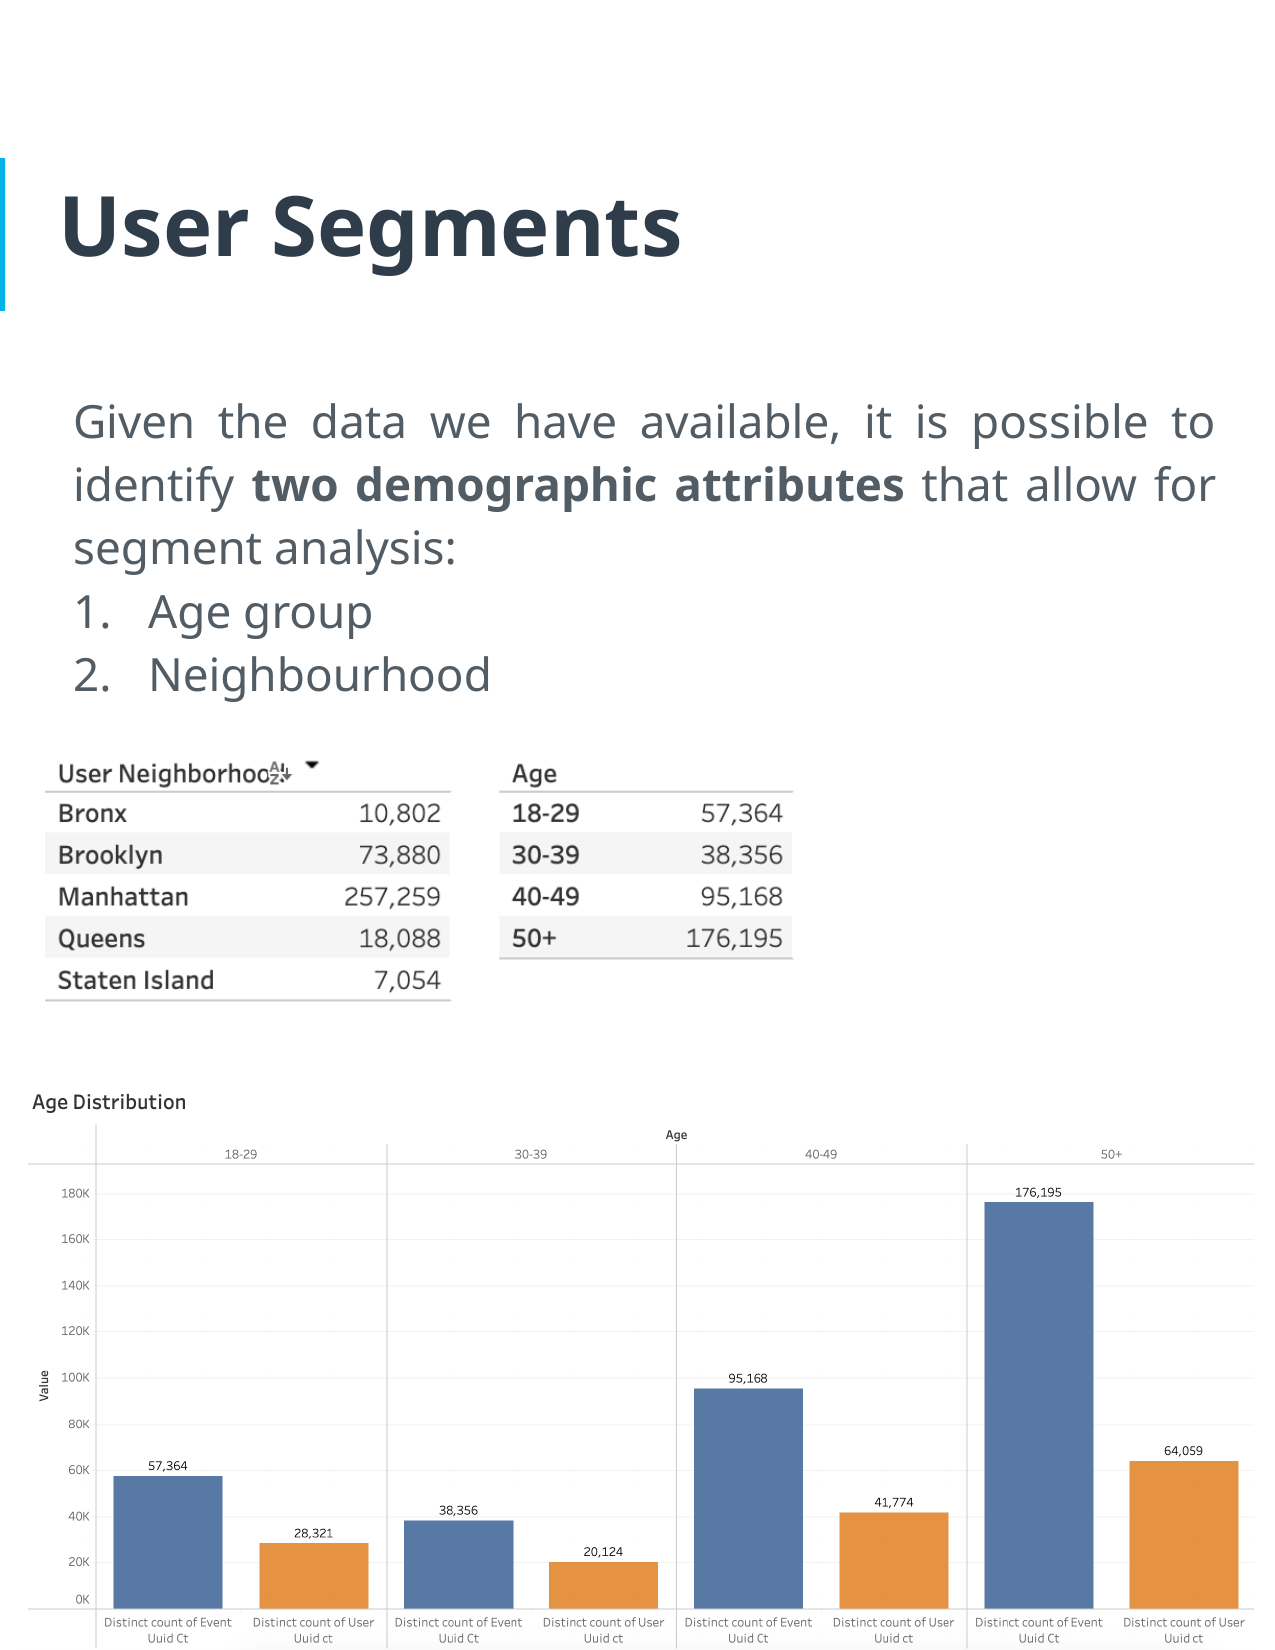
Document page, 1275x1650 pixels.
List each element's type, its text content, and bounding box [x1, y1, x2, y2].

picture [21, 1088, 1254, 1650]
picture [43, 748, 459, 1014]
title User Segments [43, 142, 1232, 327]
picture [493, 748, 799, 973]
list Given the data we have available, it is possible to identify two demographic attributes that allow for segment analysis: Age group Neighbourhood [43, 369, 1232, 1087]
